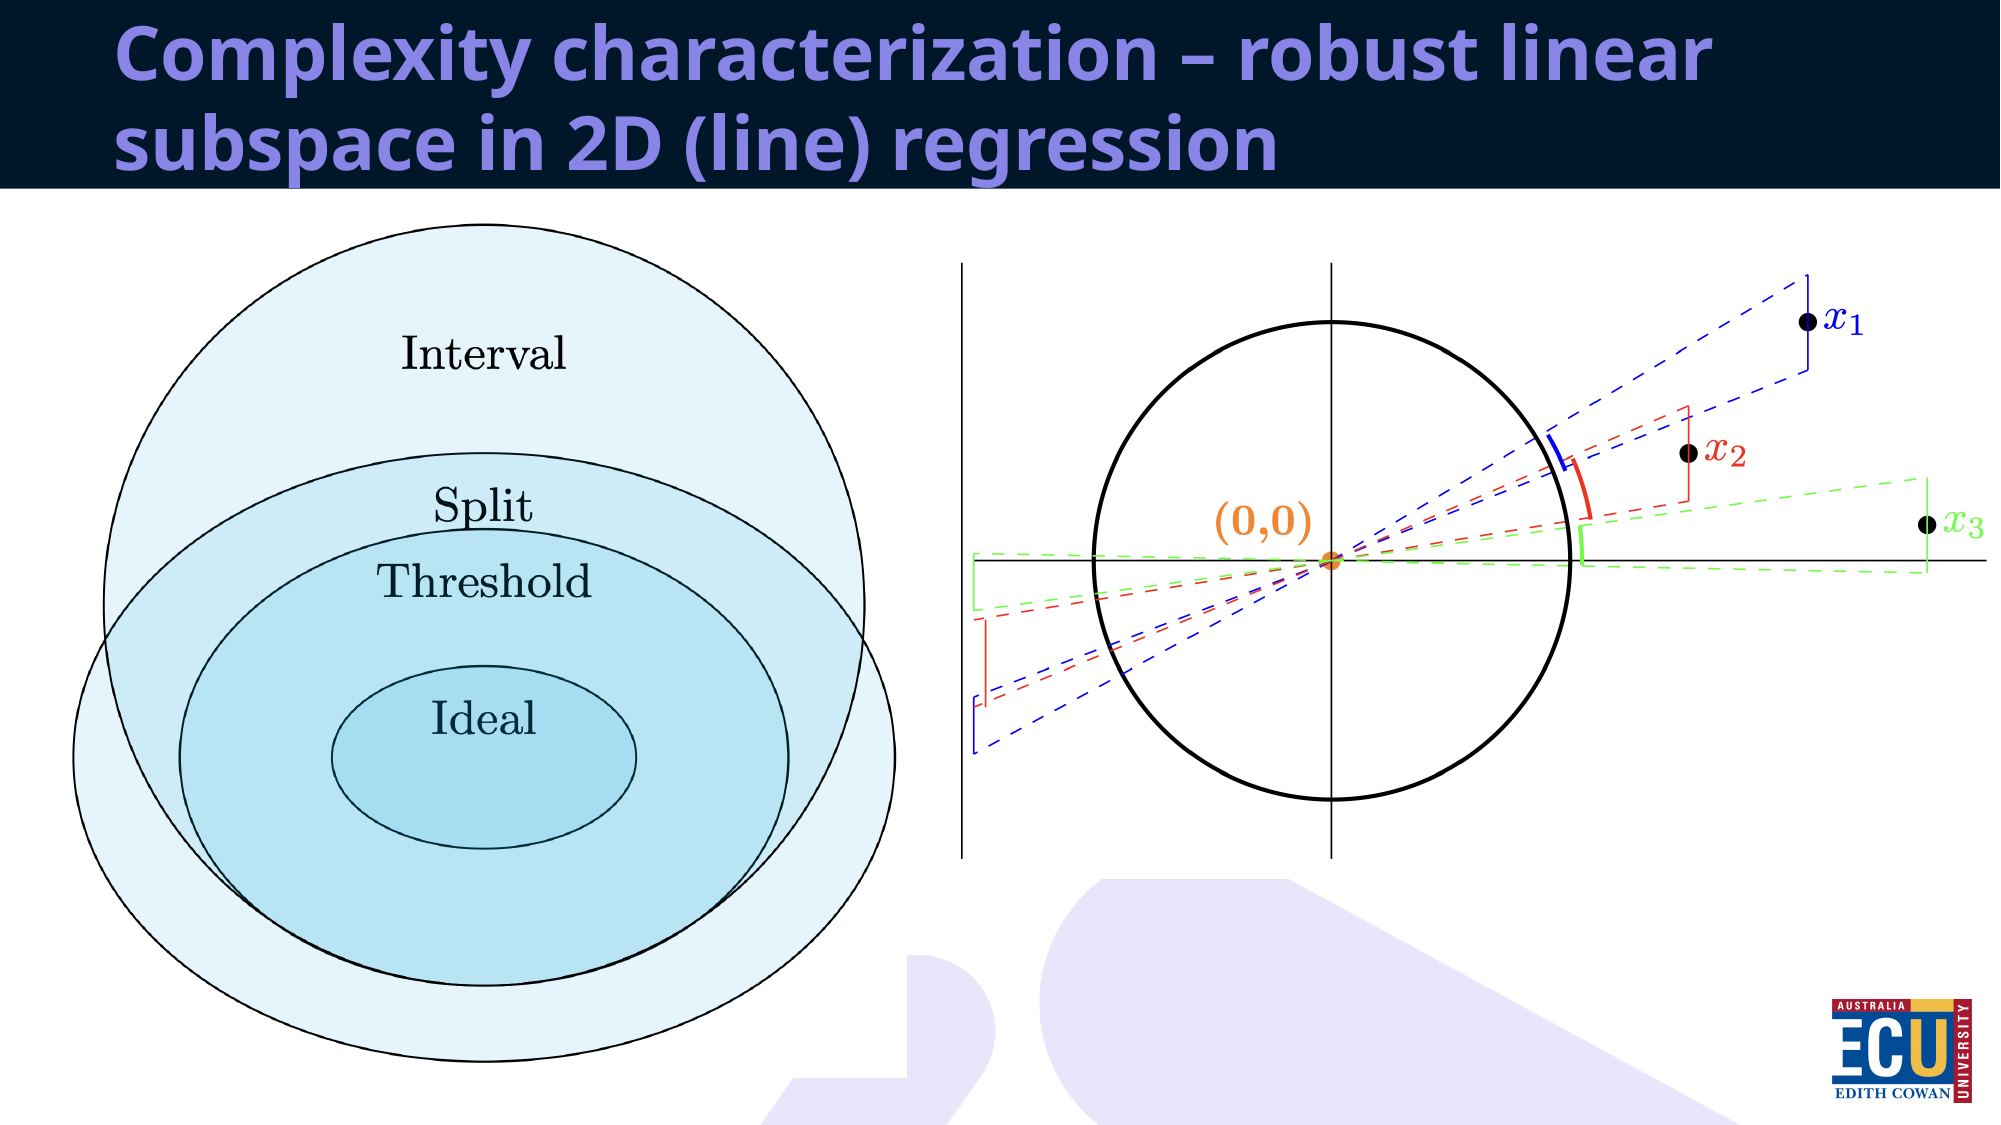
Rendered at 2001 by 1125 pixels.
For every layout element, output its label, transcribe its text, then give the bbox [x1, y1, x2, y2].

title Complexity characterization – robust linear subspace in 2D (line) regression [98, 31, 1843, 159]
picture [1832, 999, 1972, 1103]
picture [920, 246, 2000, 879]
picture [60, 207, 907, 1078]
